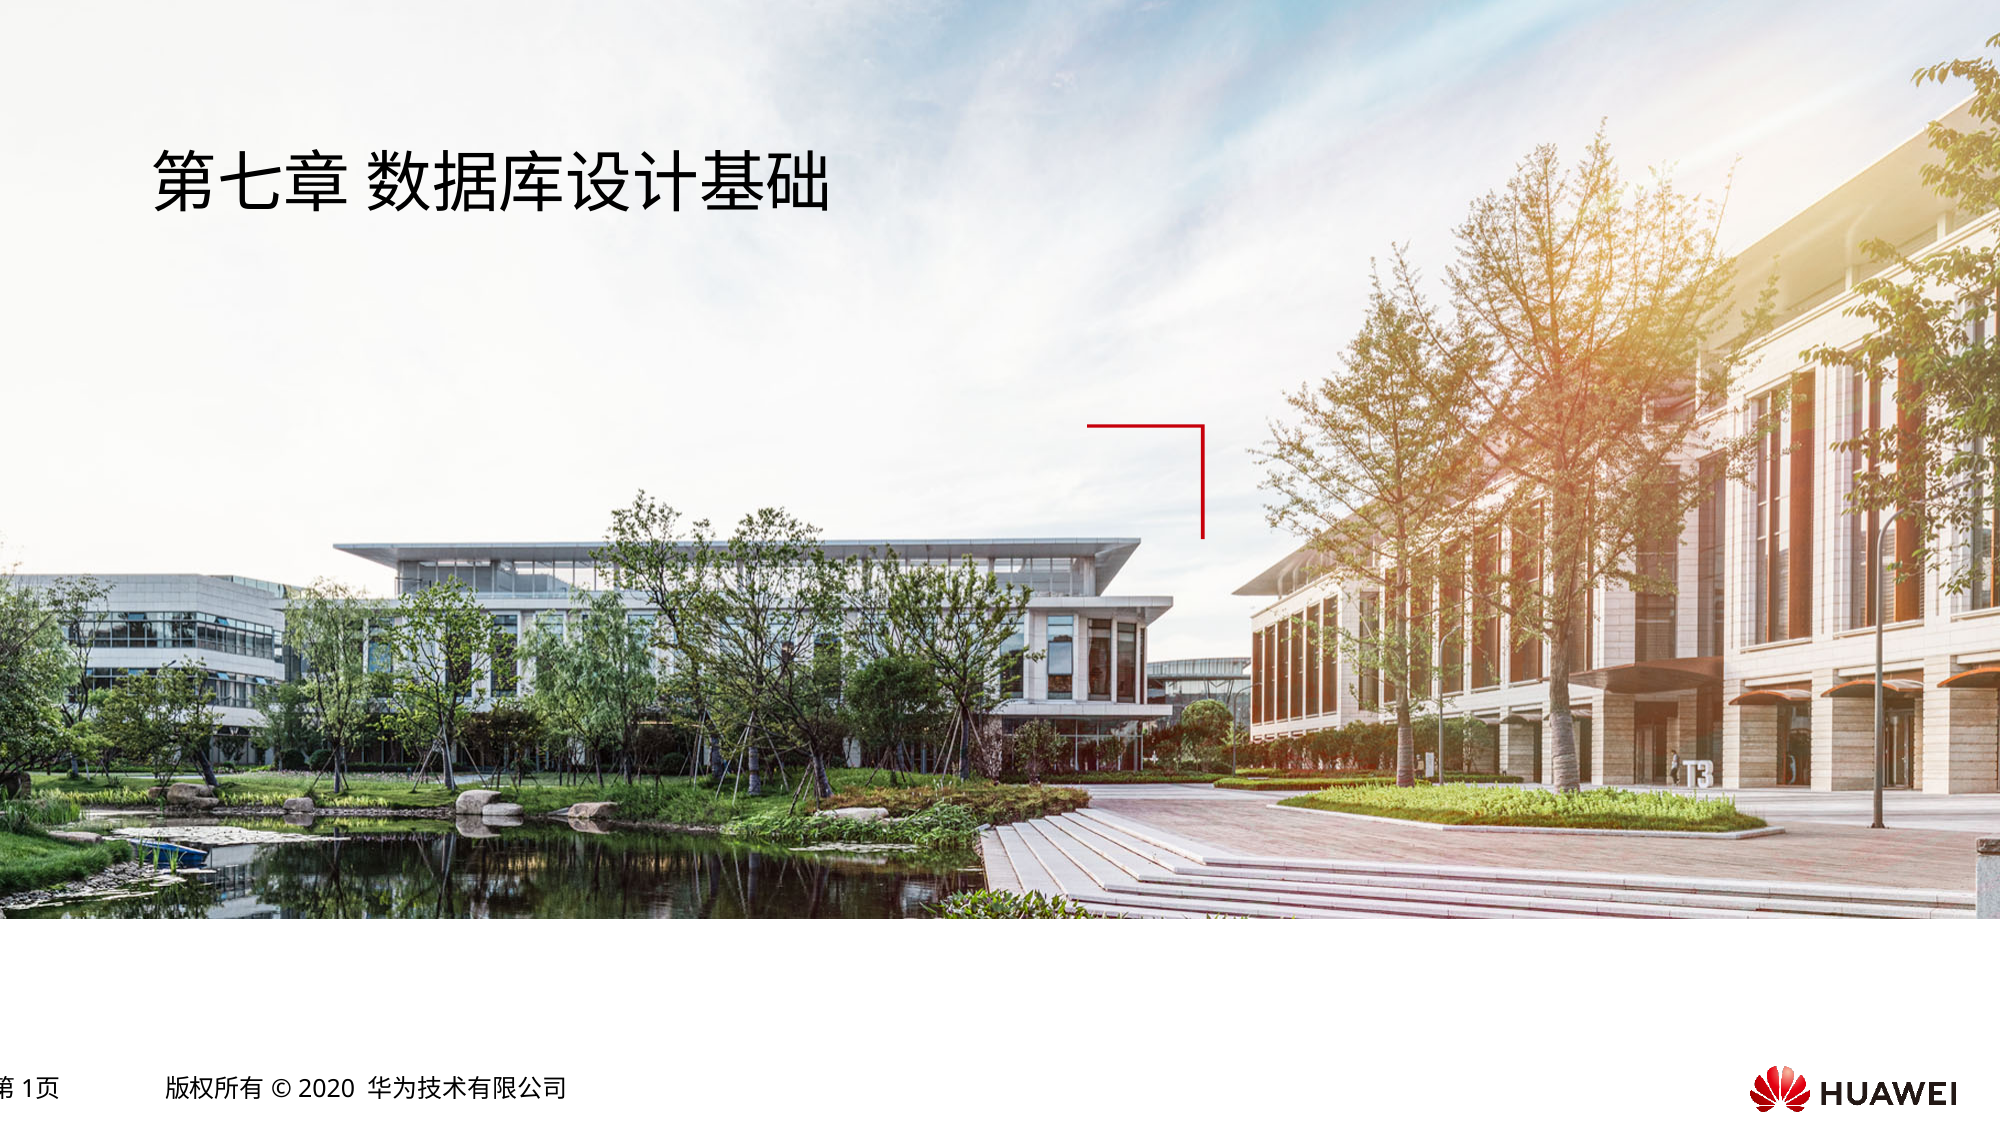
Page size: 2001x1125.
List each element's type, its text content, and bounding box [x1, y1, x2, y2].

title 第七章 数据库设计基础 [150, 148, 1484, 263]
picture [0, 0, 2000, 919]
picture [1750, 1066, 1956, 1112]
